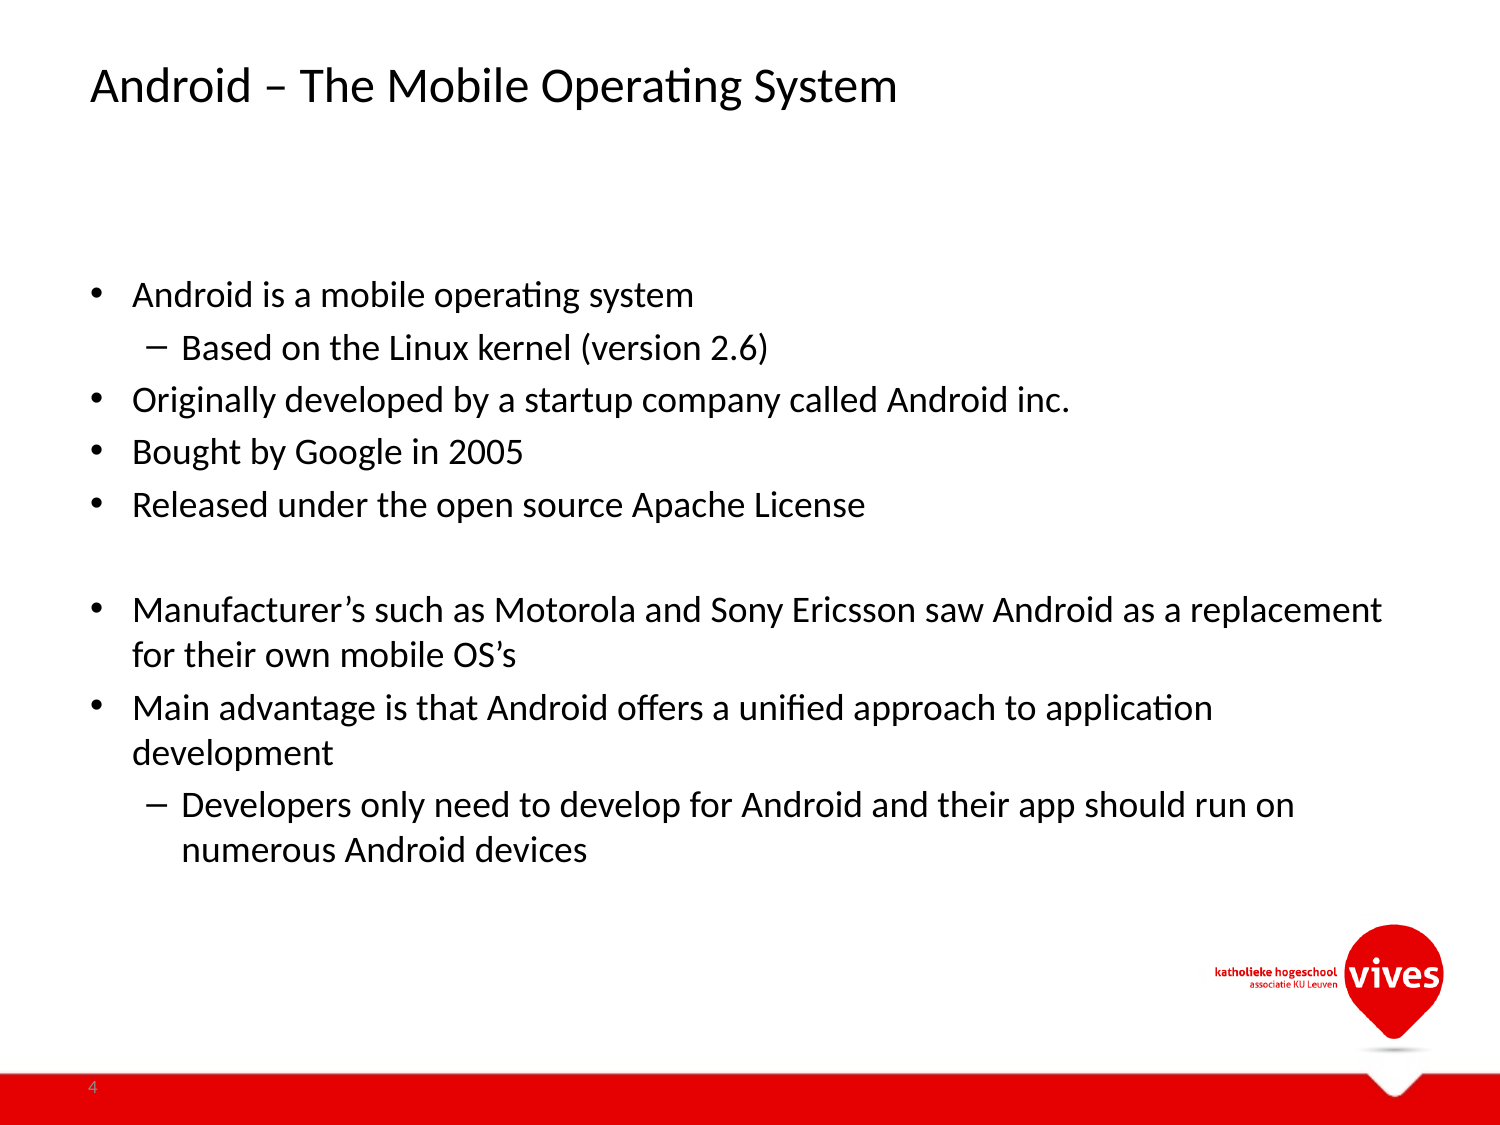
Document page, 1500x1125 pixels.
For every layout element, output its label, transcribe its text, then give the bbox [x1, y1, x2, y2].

picture [0, 0, 1500, 1125]
title Android – The Mobile Operating System [75, 45, 1425, 233]
slide_number 4 [73, 1056, 153, 1116]
list Android is a mobile operating system Based on the Linux kernel (version 2.6) Originally developed by a startup company called Android inc. Bought by Google in 2005 Released under the open source Apache License Manufacturer’s such as Motorola and Sony Ericsson saw Android as a replacement for their own mobile OS’s Main advantage is that Android offers a unified approach to application development Developers only need to develop for Android and their app should run on numerous Android devices [75, 262, 1425, 1005]
